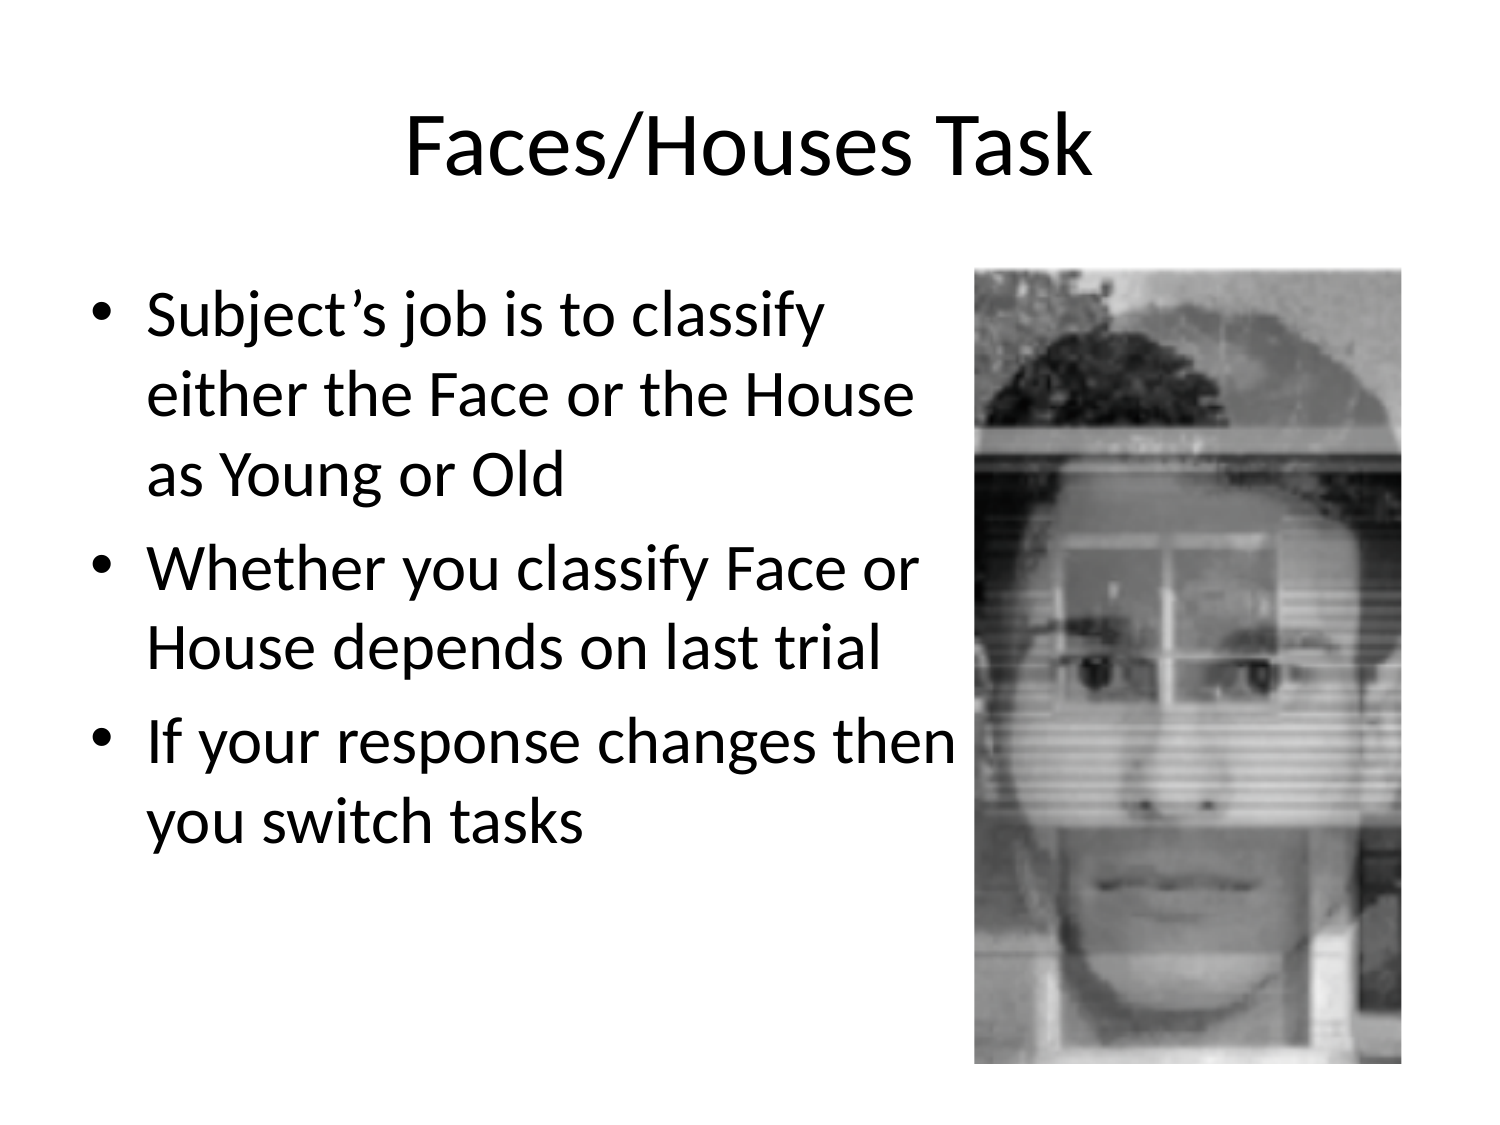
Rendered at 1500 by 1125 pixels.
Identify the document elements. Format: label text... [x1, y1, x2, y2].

picture [974, 252, 1402, 1064]
title Faces/Houses Task [75, 45, 1425, 233]
list Subject’s job is to classify either the Face or the House as Young or Old Whether you classify Face or House depends on last trial If your response changes then you switch tasks [75, 262, 969, 1005]
